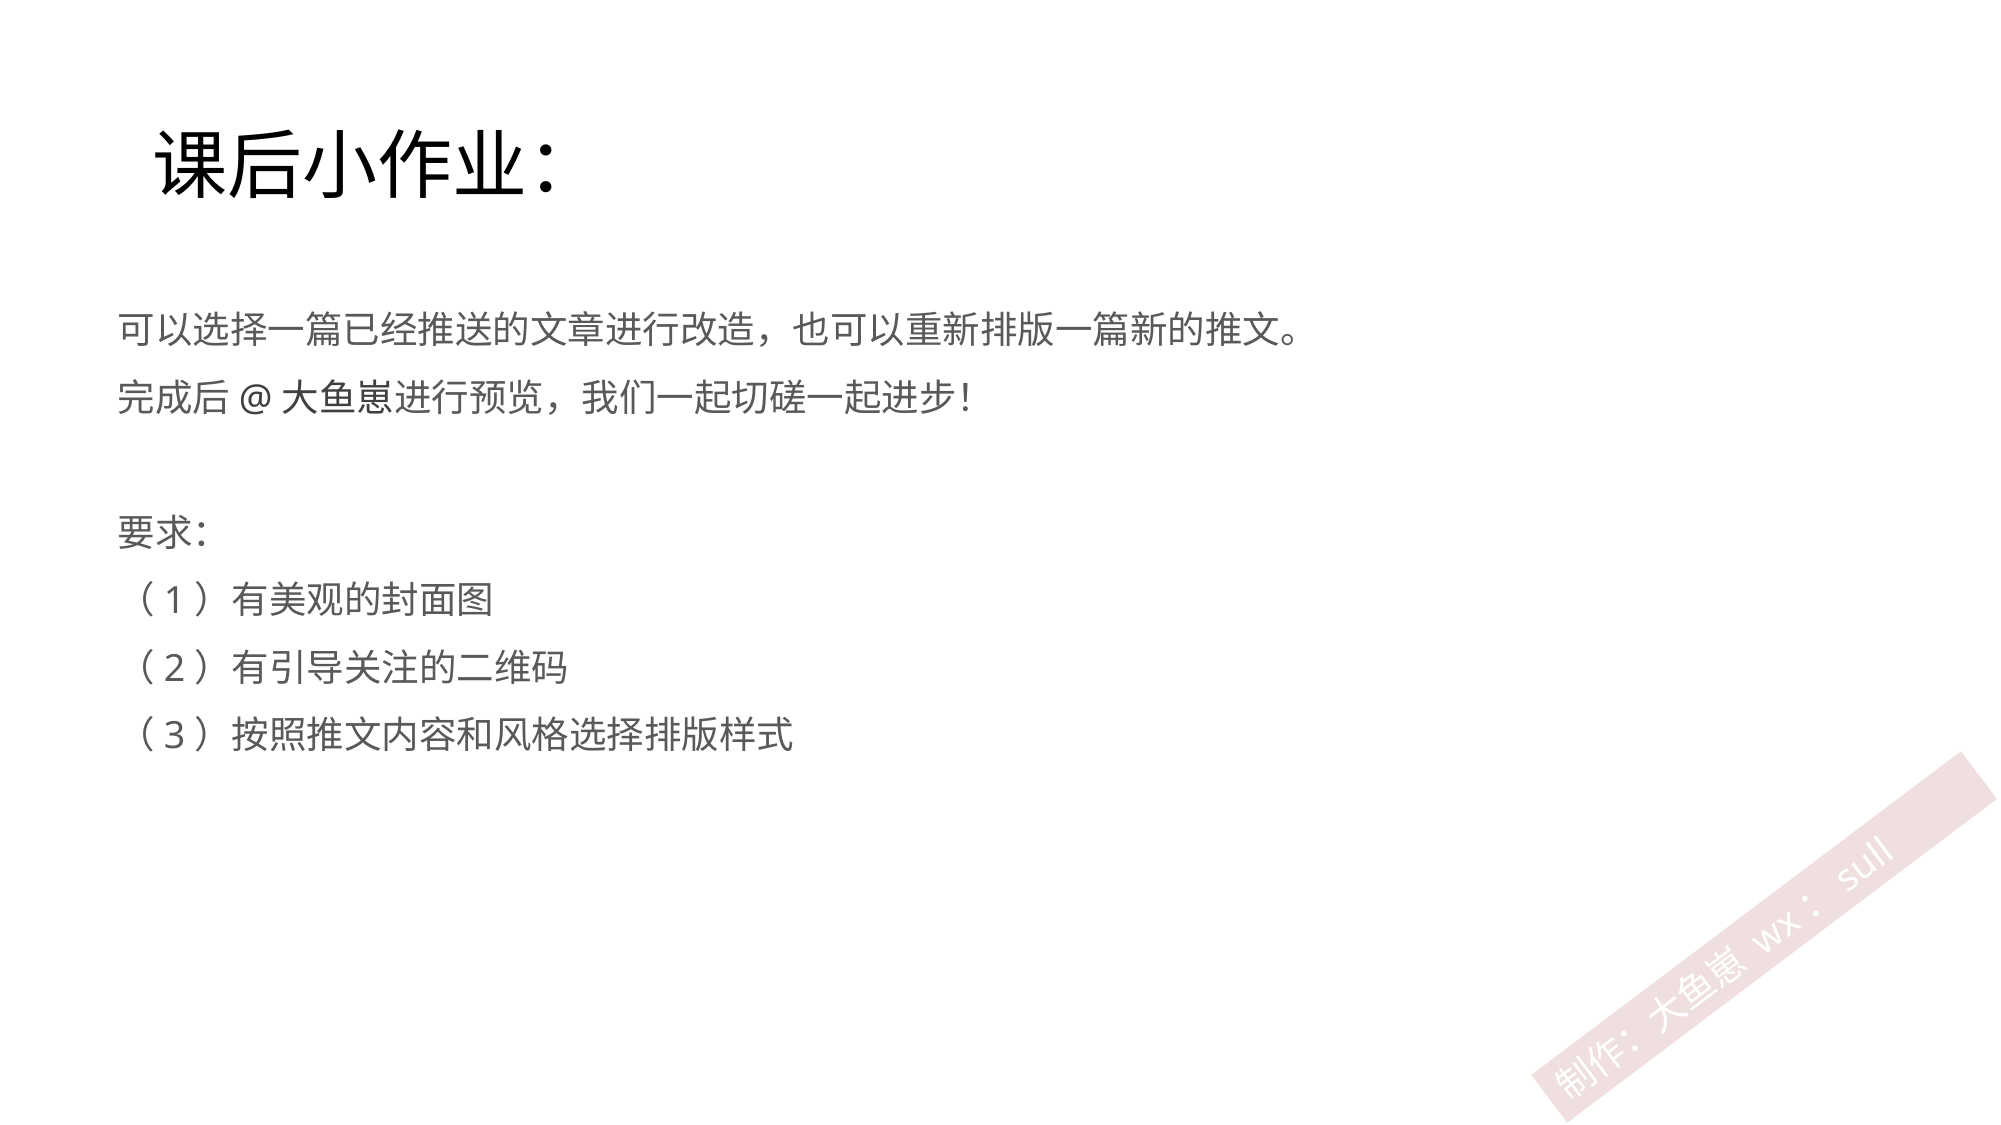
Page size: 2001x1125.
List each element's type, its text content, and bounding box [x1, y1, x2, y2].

text_box 可以选择一篇已经推送的文章进行改造，也可以重新排版一篇新的推文。 完成后@大鱼崽进行预览，我们一起切磋一起进步！ 要求： （1）有美观的封面图 （2）有引导关注的二维码 （3）按照推文内容和风格选择排版样式 [102, 276, 1943, 764]
title 课后小作业： [137, 59, 1863, 276]
